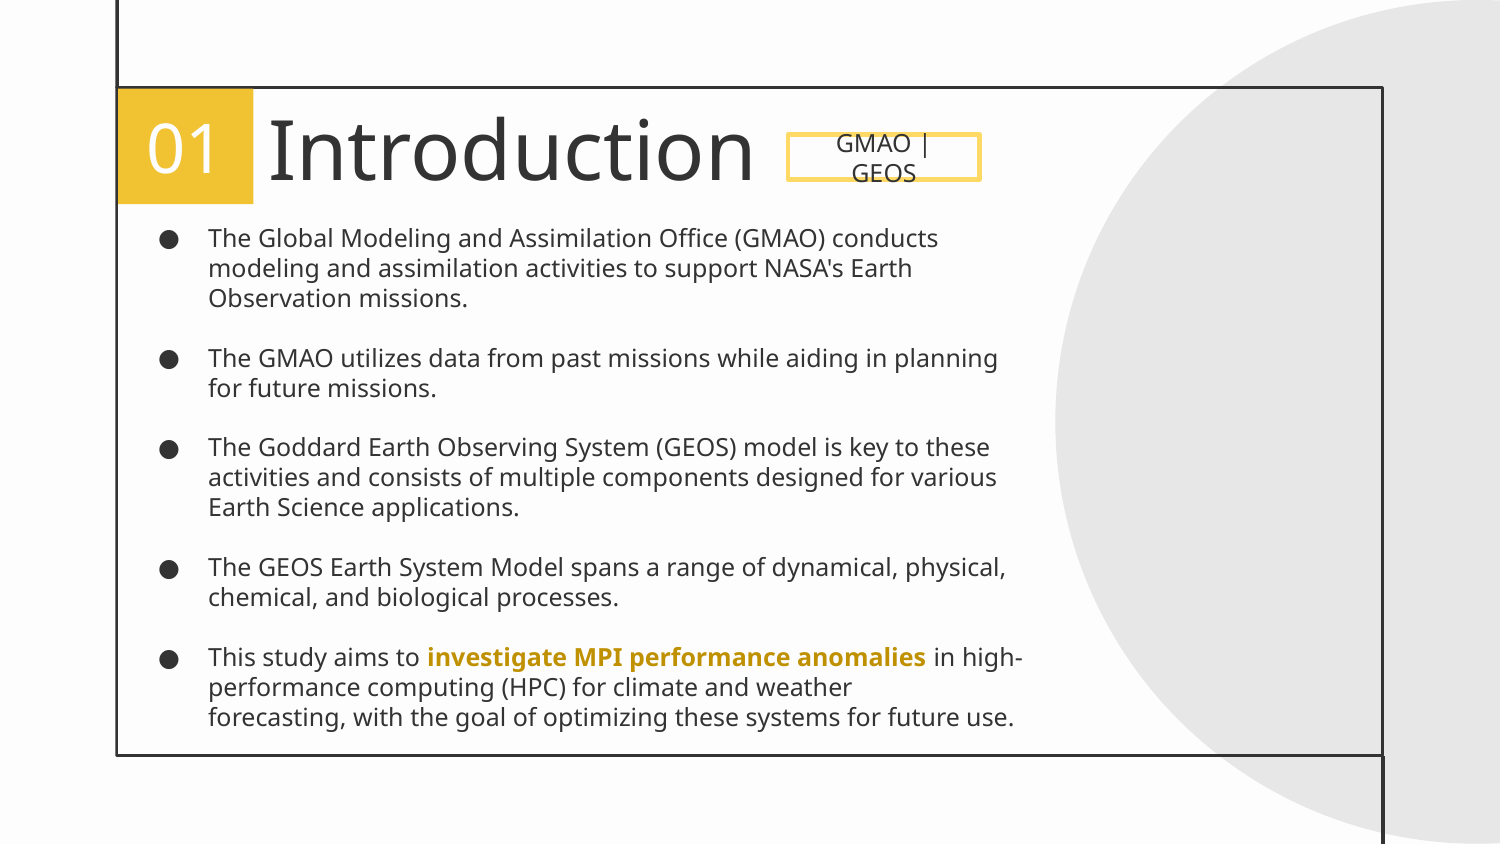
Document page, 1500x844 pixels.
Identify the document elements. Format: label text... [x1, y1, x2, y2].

text_box GMAO | GEOS [788, 134, 980, 180]
text_box The Global Modeling and Assimilation Office (GMAO) conducts modeling and assimilation activities to support NASA's Earth Observation missions. The GMAO utilizes data from past missions while aiding in planning for future missions. The Goddard Earth Observing System (GEOS) model is key to these activities and consists of multiple components designed for various Earth Science applications. The GEOS Earth System Model spans a range of dynamical, physical, chemical, and biological processes. This study aims to investigate MPI performance anomalies in high-performance computing (HPC) for climate and weather forecasting, with the goal of optimizing these systems for future use. [118, 236, 1043, 718]
title Introduction [253, 89, 789, 213]
title 01 [118, 88, 254, 205]
